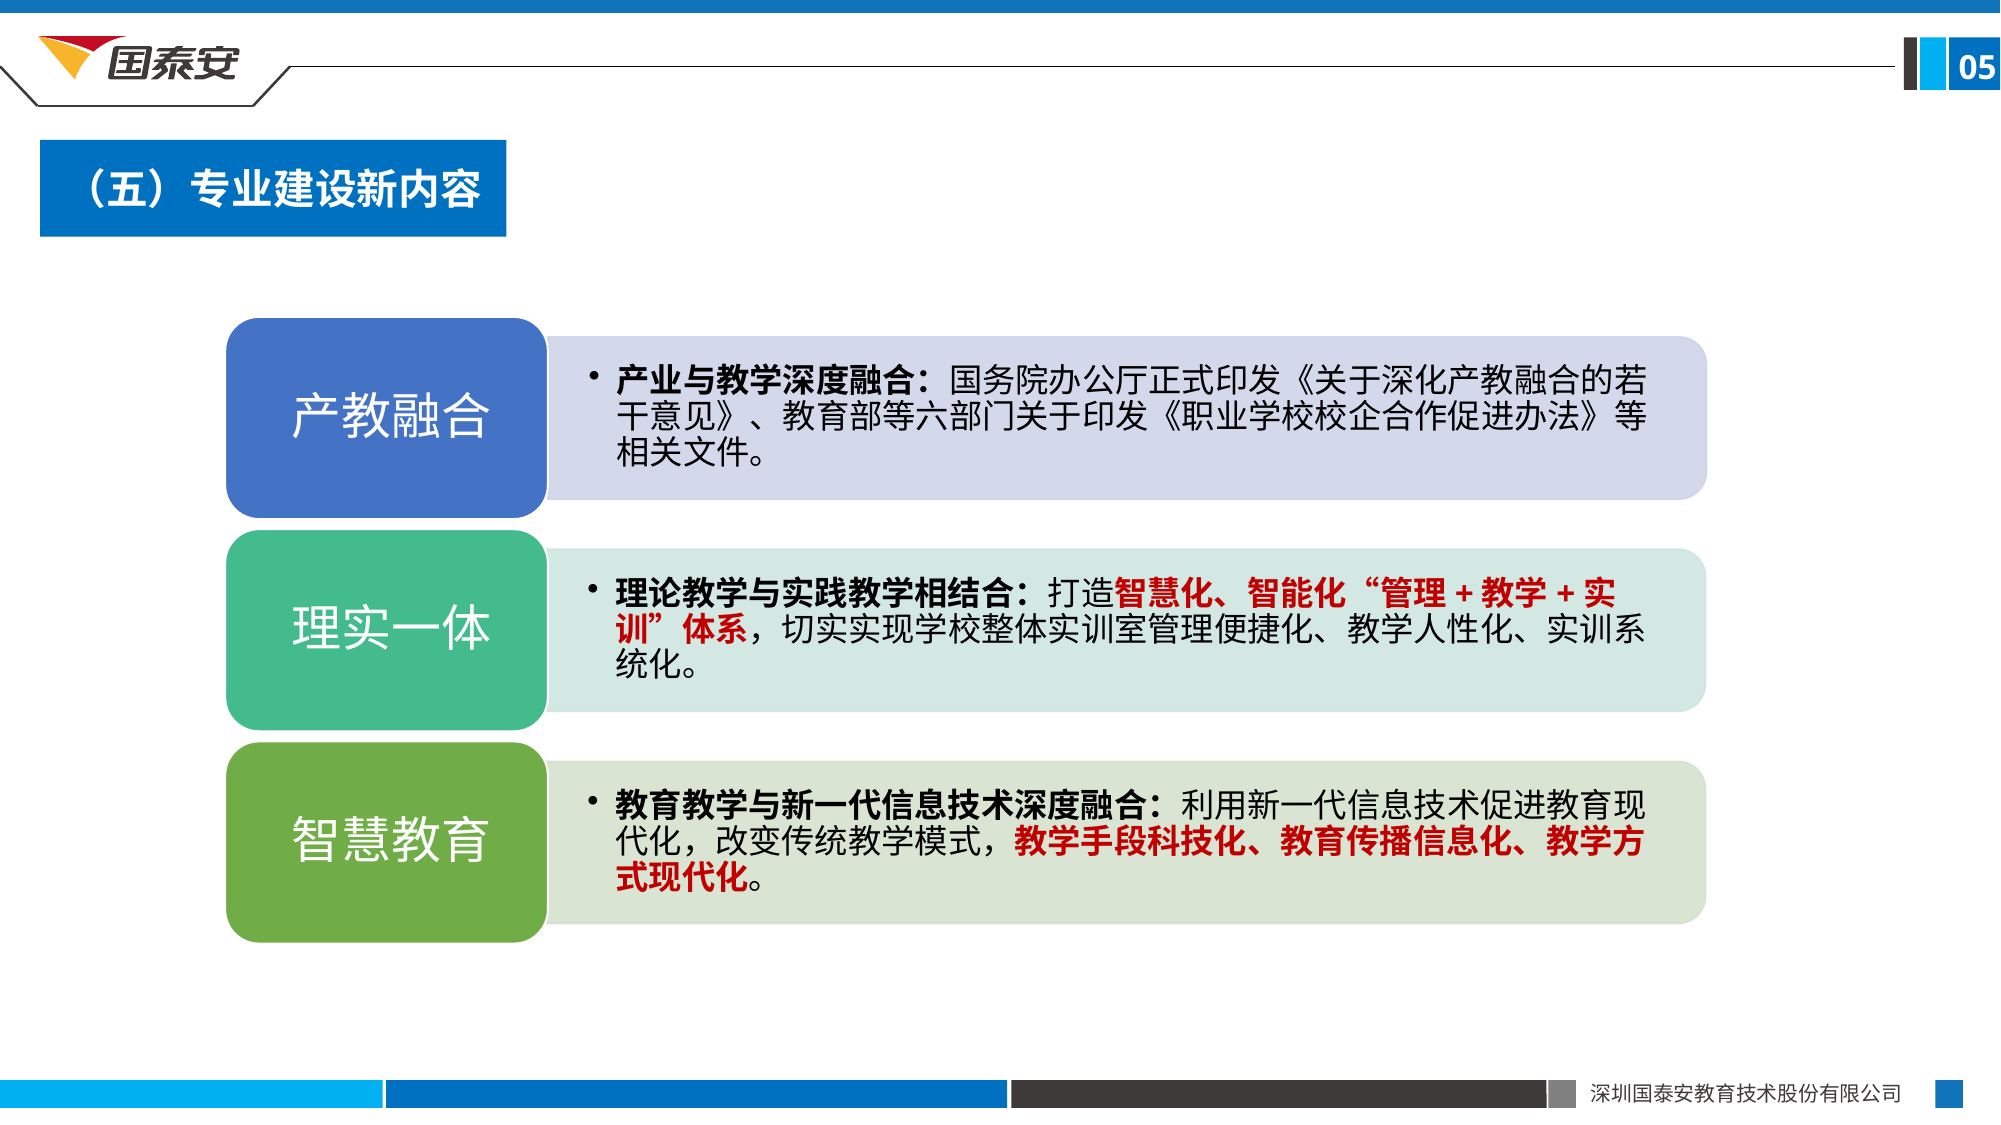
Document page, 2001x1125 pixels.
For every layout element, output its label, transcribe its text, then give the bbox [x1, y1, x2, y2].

text_box （五）专业建设新内容 [40, 139, 507, 237]
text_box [225, 316, 1707, 944]
text_box 05 [1944, 38, 2000, 94]
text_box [0, 66, 290, 106]
